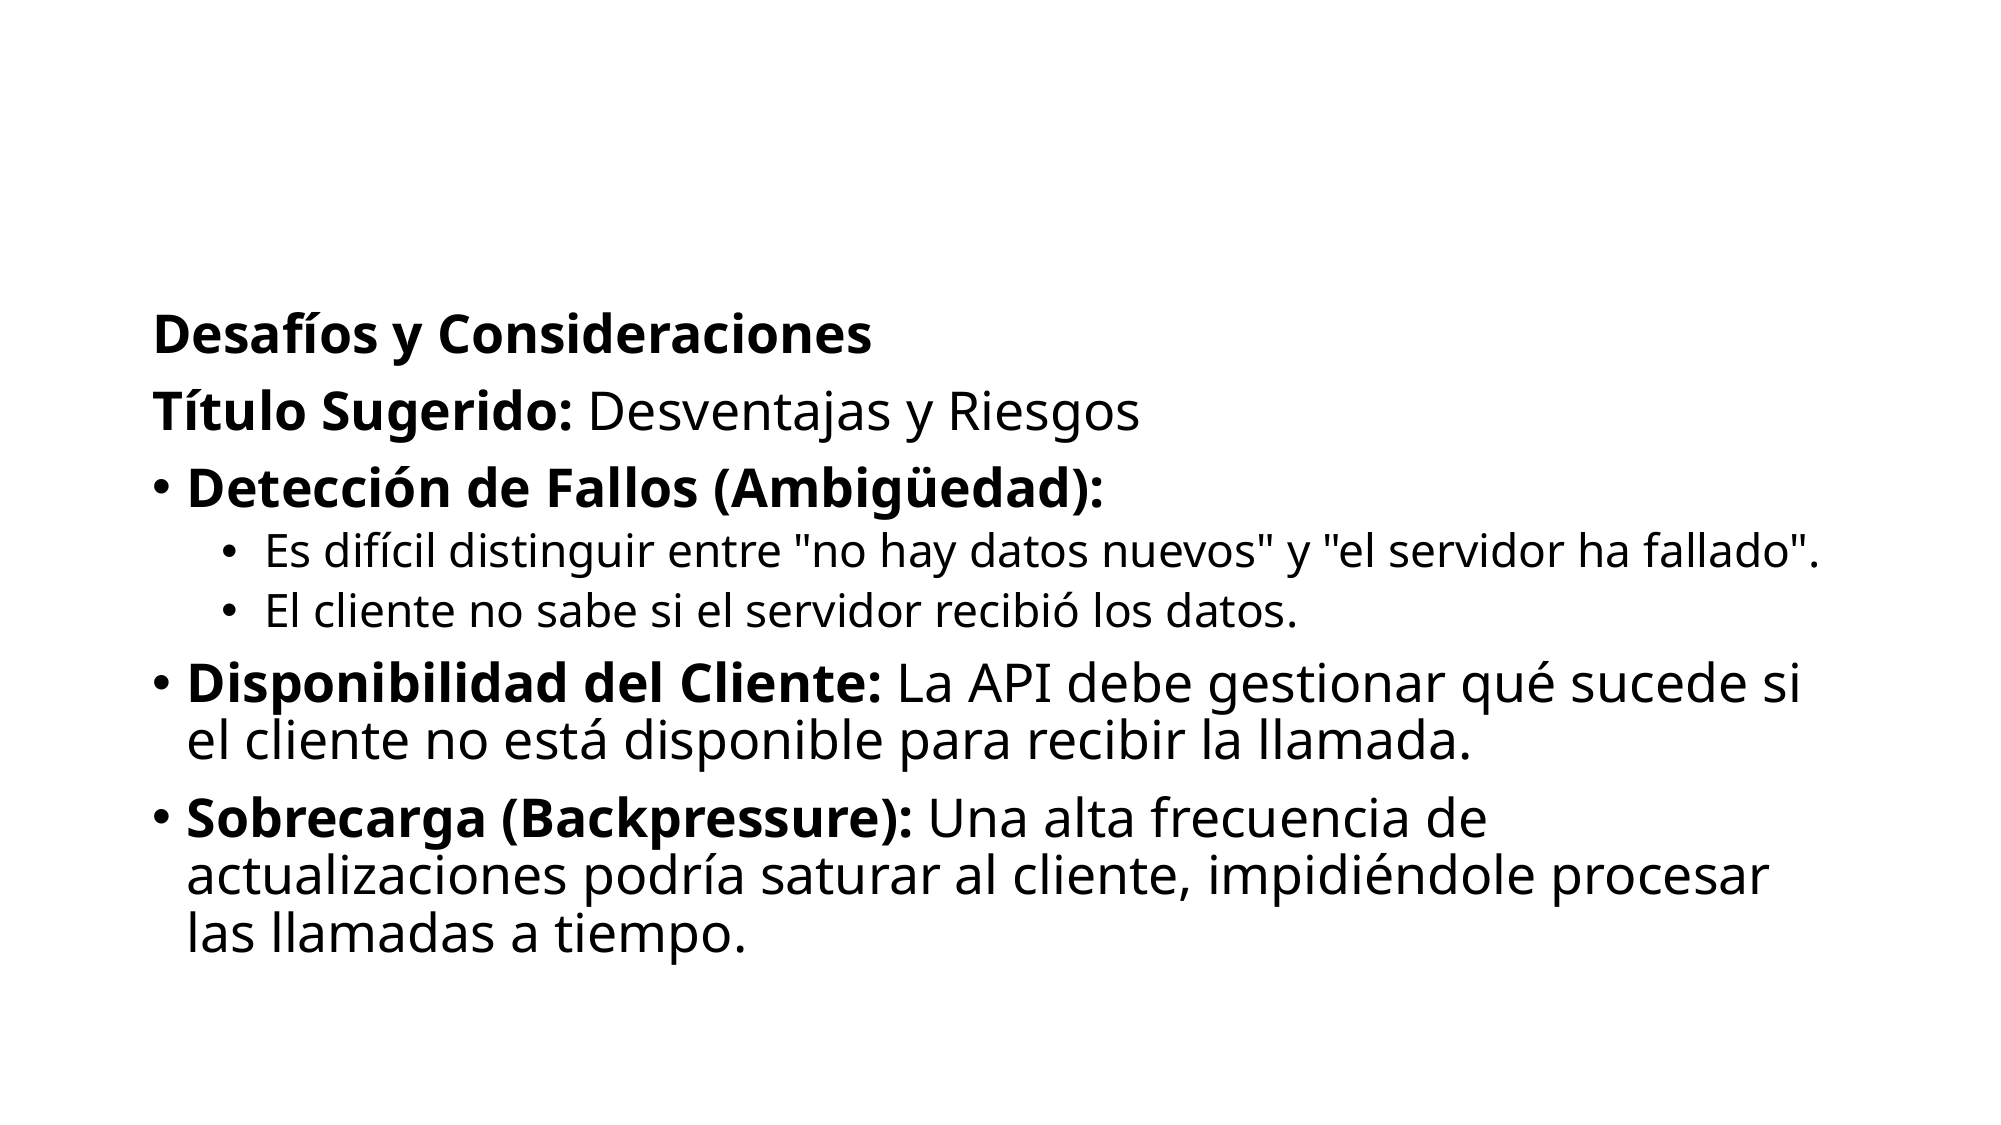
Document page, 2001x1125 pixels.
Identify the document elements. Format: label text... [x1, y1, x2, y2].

list Desafíos y Consideraciones Título Sugerido: Desventajas y Riesgos Detección de Fallos (Ambigüedad): Es difícil distinguir entre "no hay datos nuevos" y "el servidor ha fallado". El cliente no sabe si el servidor recibió los datos. Disponibilidad del Cliente: La API debe gestionar qué sucede si el cliente no está disponible para recibir la llamada. Sobrecarga (Backpressure): Una alta frecuencia de actualizaciones podría saturar al cliente, impidiéndole procesar las llamadas a tiempo. [137, 299, 1863, 1014]
